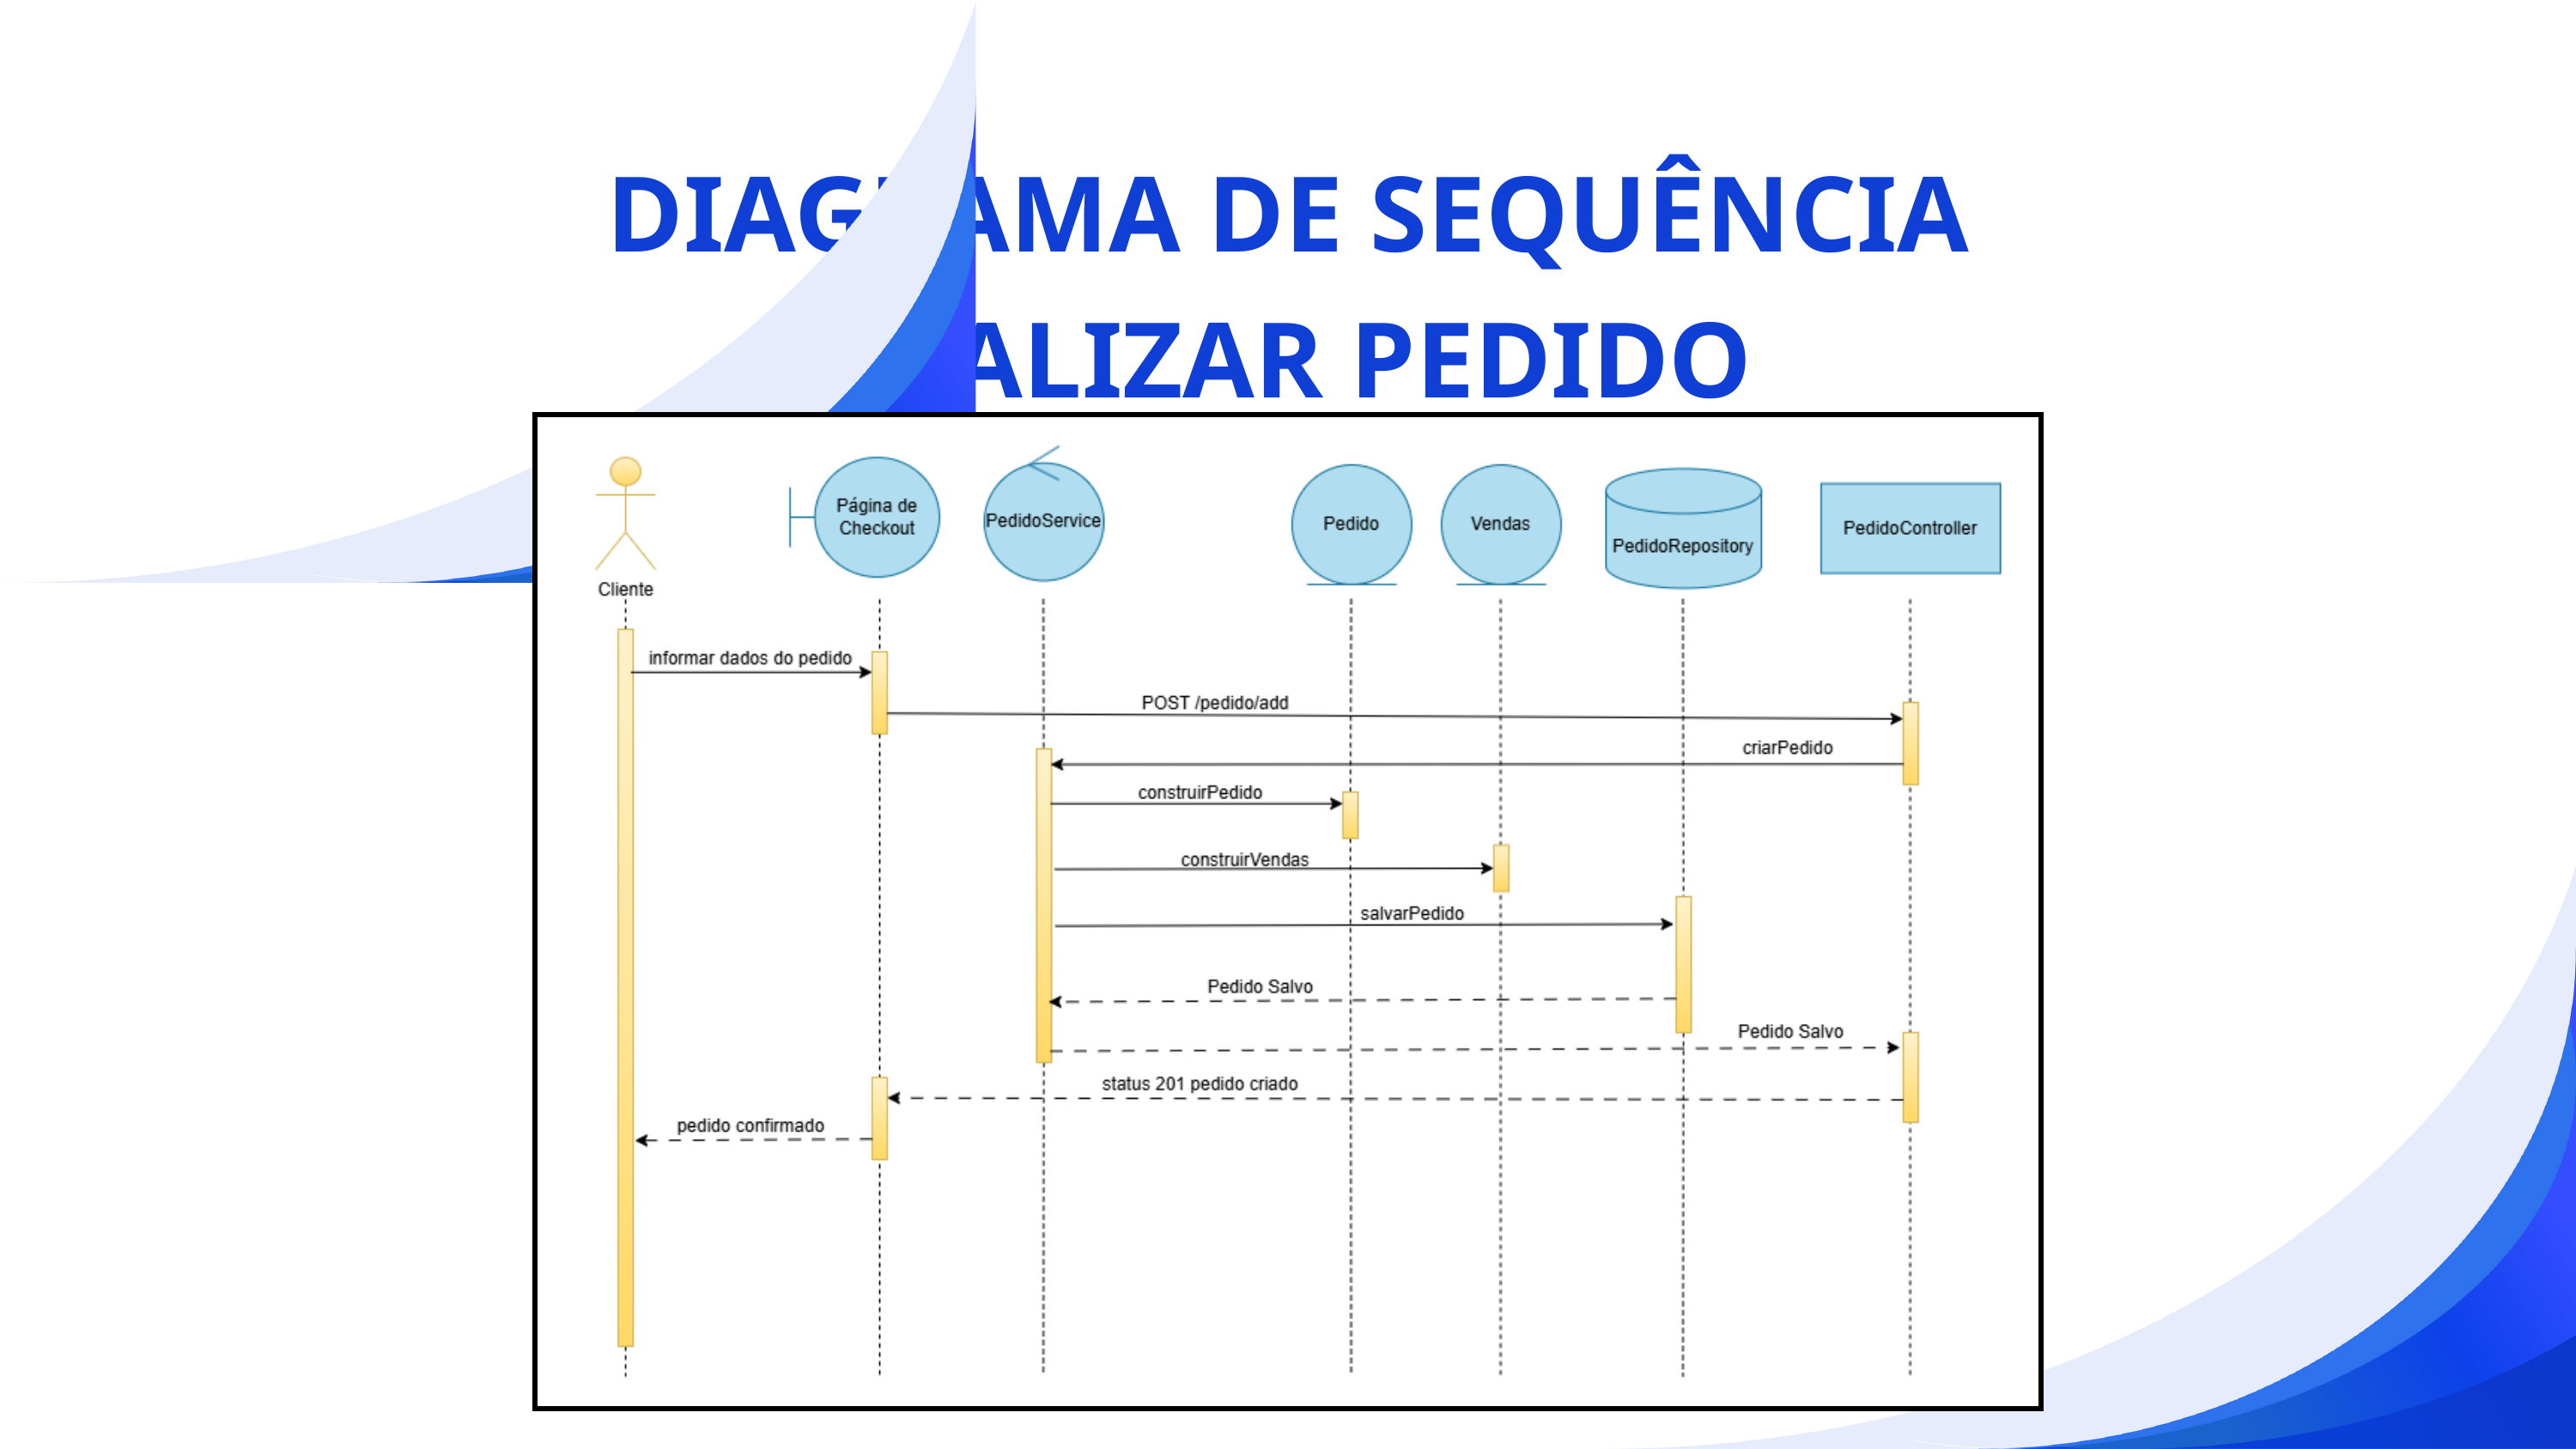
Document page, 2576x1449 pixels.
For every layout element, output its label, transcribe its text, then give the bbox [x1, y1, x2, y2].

text_box [534, 414, 2042, 1409]
text_box [0, 0, 976, 584]
text_box [1600, 865, 2576, 1449]
text_box DIAGRAMA DE SEQUÊNCIA REALIZAR PEDIDO [976, 127, 2196, 420]
